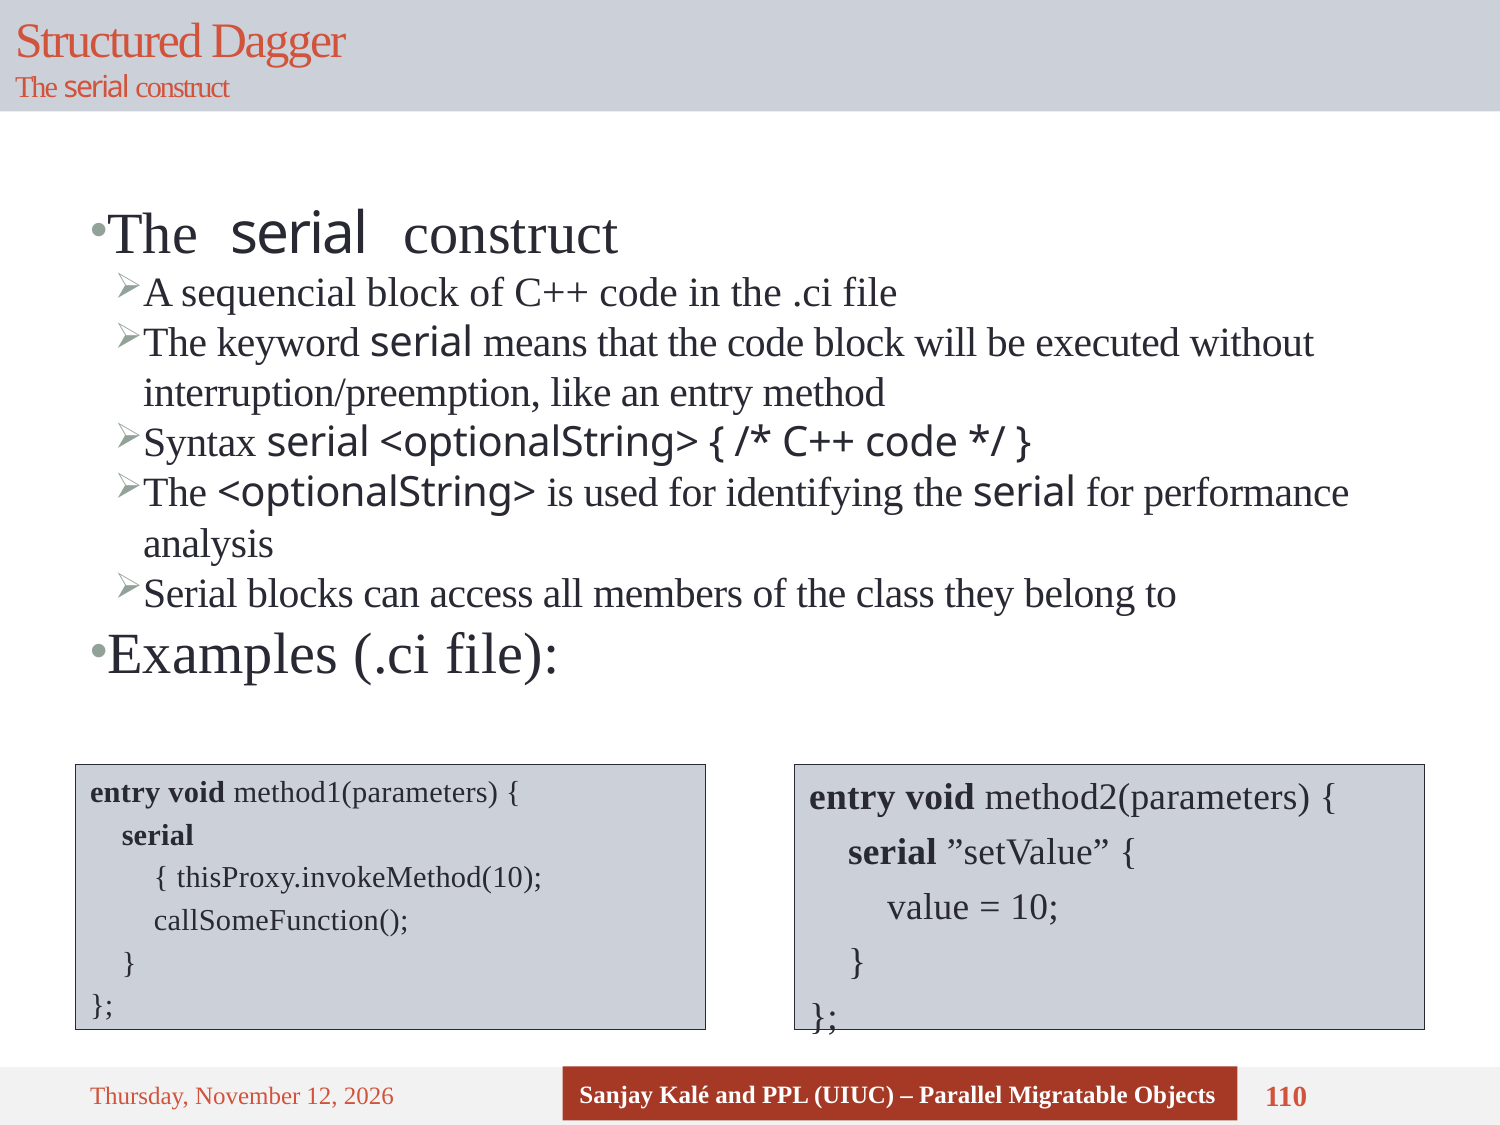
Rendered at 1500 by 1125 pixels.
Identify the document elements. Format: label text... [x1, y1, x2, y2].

list The serial construct A sequencial block of C++ code in the .ci file The keyword serial means that the code block will be executed without interruption/preemption, like an entry method Syntax serial <optionalString> { /* C++ code */ } The <optionalString> is used for identifying the serial for performance analysis Serial blocks can access all members of the class they belong to Examples (.ci file): [75, 187, 1425, 706]
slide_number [75, 1067, 550, 1122]
text_box entry void method1(parameters) { serial { thisProxy.invokeMethod(10); callSomeFunction(); } }; [75, 764, 706, 1030]
slide_number 110 [1250, 1067, 1425, 1122]
title Structured Dagger The serial construct [0, 0, 1500, 112]
footer Sanjay Kalé and PPL (UIUC) – Parallel Migratable Objects [562, 1066, 1238, 1121]
text_box entry void method2(parameters) { serial ”setValue” { value = 10; } }; [794, 764, 1425, 1030]
